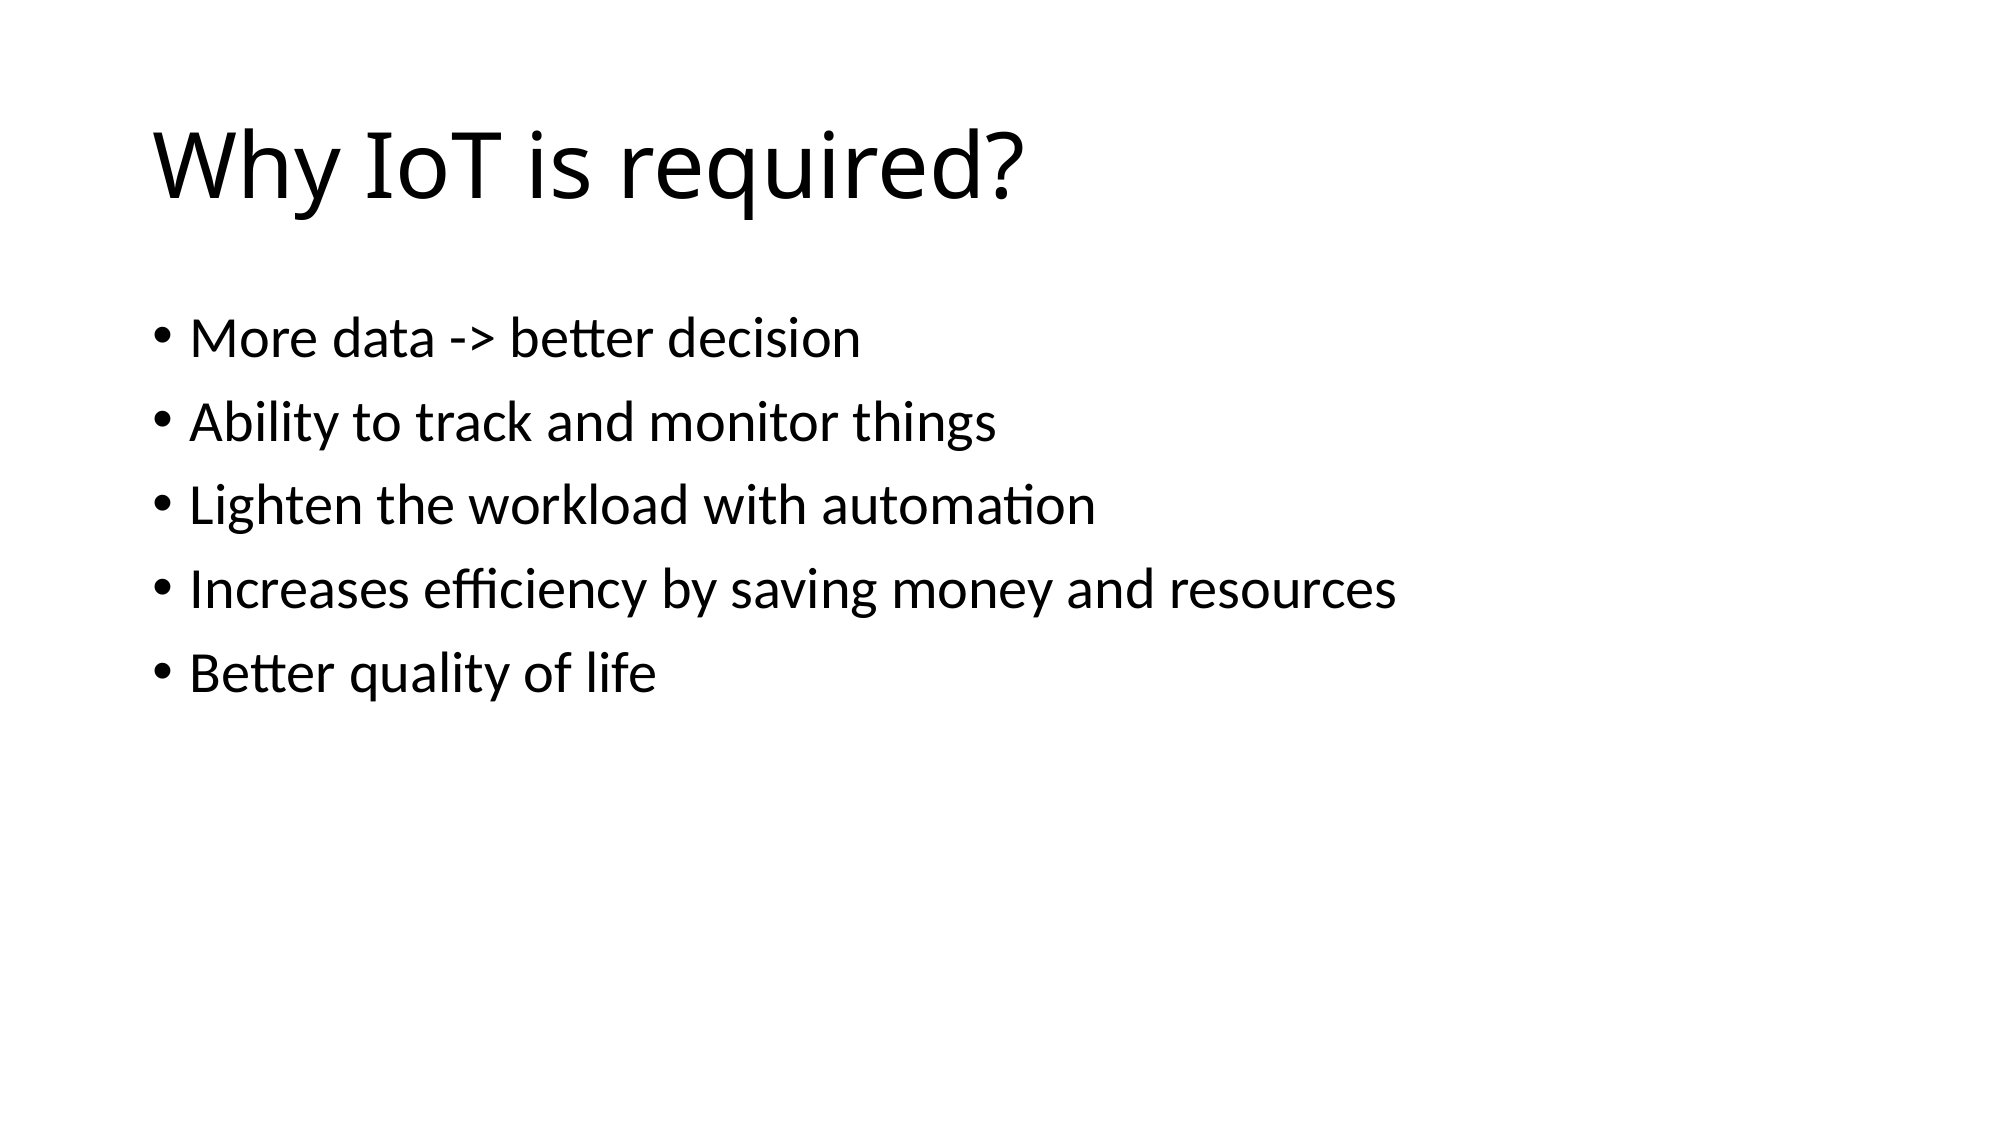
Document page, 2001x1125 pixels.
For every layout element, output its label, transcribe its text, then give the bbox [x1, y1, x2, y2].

list More data -> better decision Ability to track and monitor things Lighten the workload with automation Increases efficiency by saving money and resources Better quality of life [137, 299, 1863, 1014]
title Why IoT is required? [137, 59, 1863, 278]
